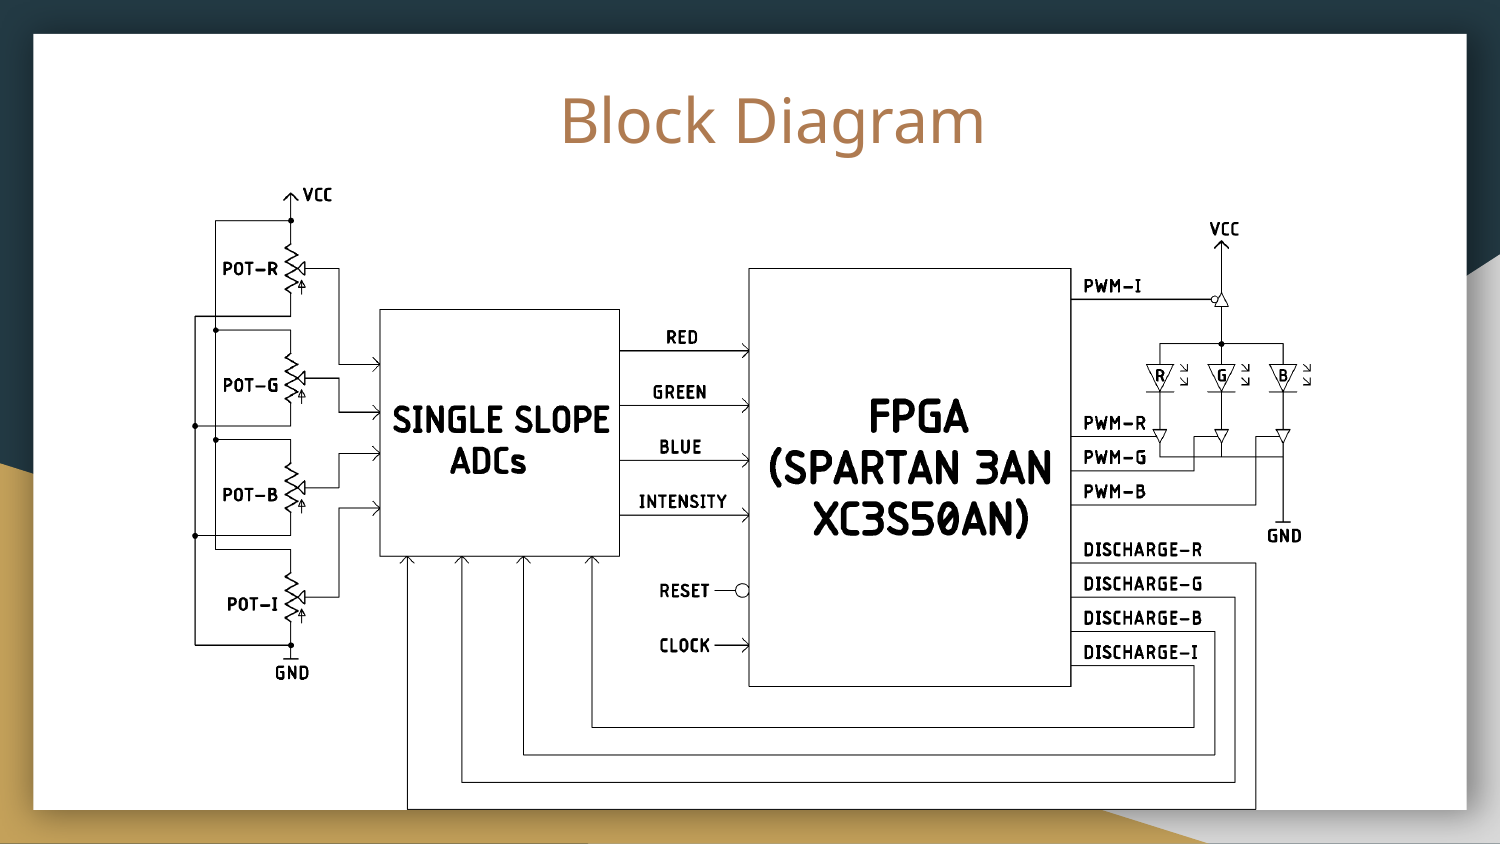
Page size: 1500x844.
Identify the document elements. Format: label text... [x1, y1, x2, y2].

picture [188, 180, 1311, 810]
title Block Diagram [544, 66, 1053, 178]
